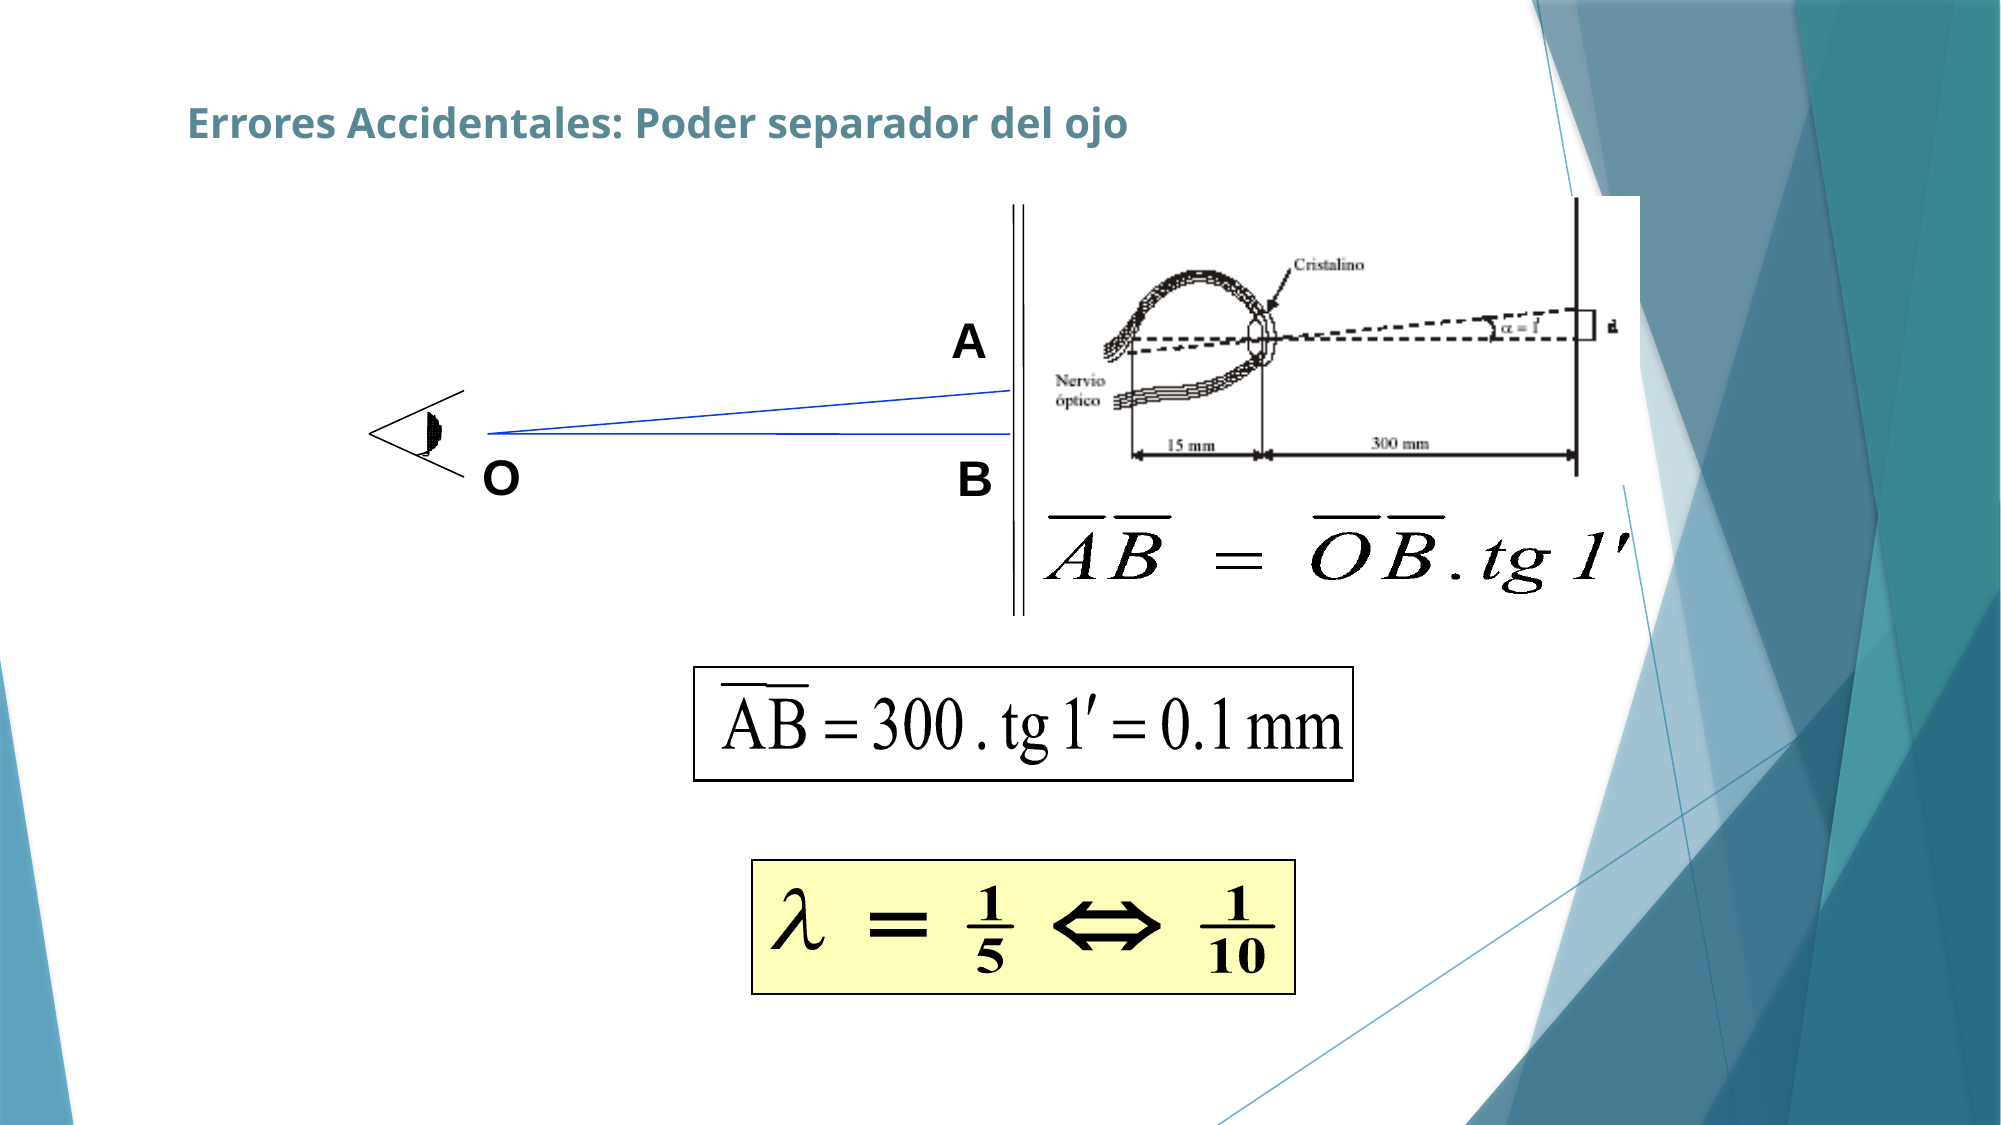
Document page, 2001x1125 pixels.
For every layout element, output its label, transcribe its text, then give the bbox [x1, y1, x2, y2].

picture [752, 860, 1295, 994]
picture [1023, 502, 1665, 617]
text_box A [936, 301, 1003, 376]
text_box Errores Accidentales: Poder separador del ojo [105, 89, 1211, 155]
text_box B [942, 444, 1008, 514]
text_box O [467, 438, 537, 513]
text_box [368, 390, 465, 433]
picture [694, 667, 1353, 780]
picture [1046, 195, 1641, 486]
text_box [368, 433, 465, 478]
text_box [487, 390, 1011, 435]
